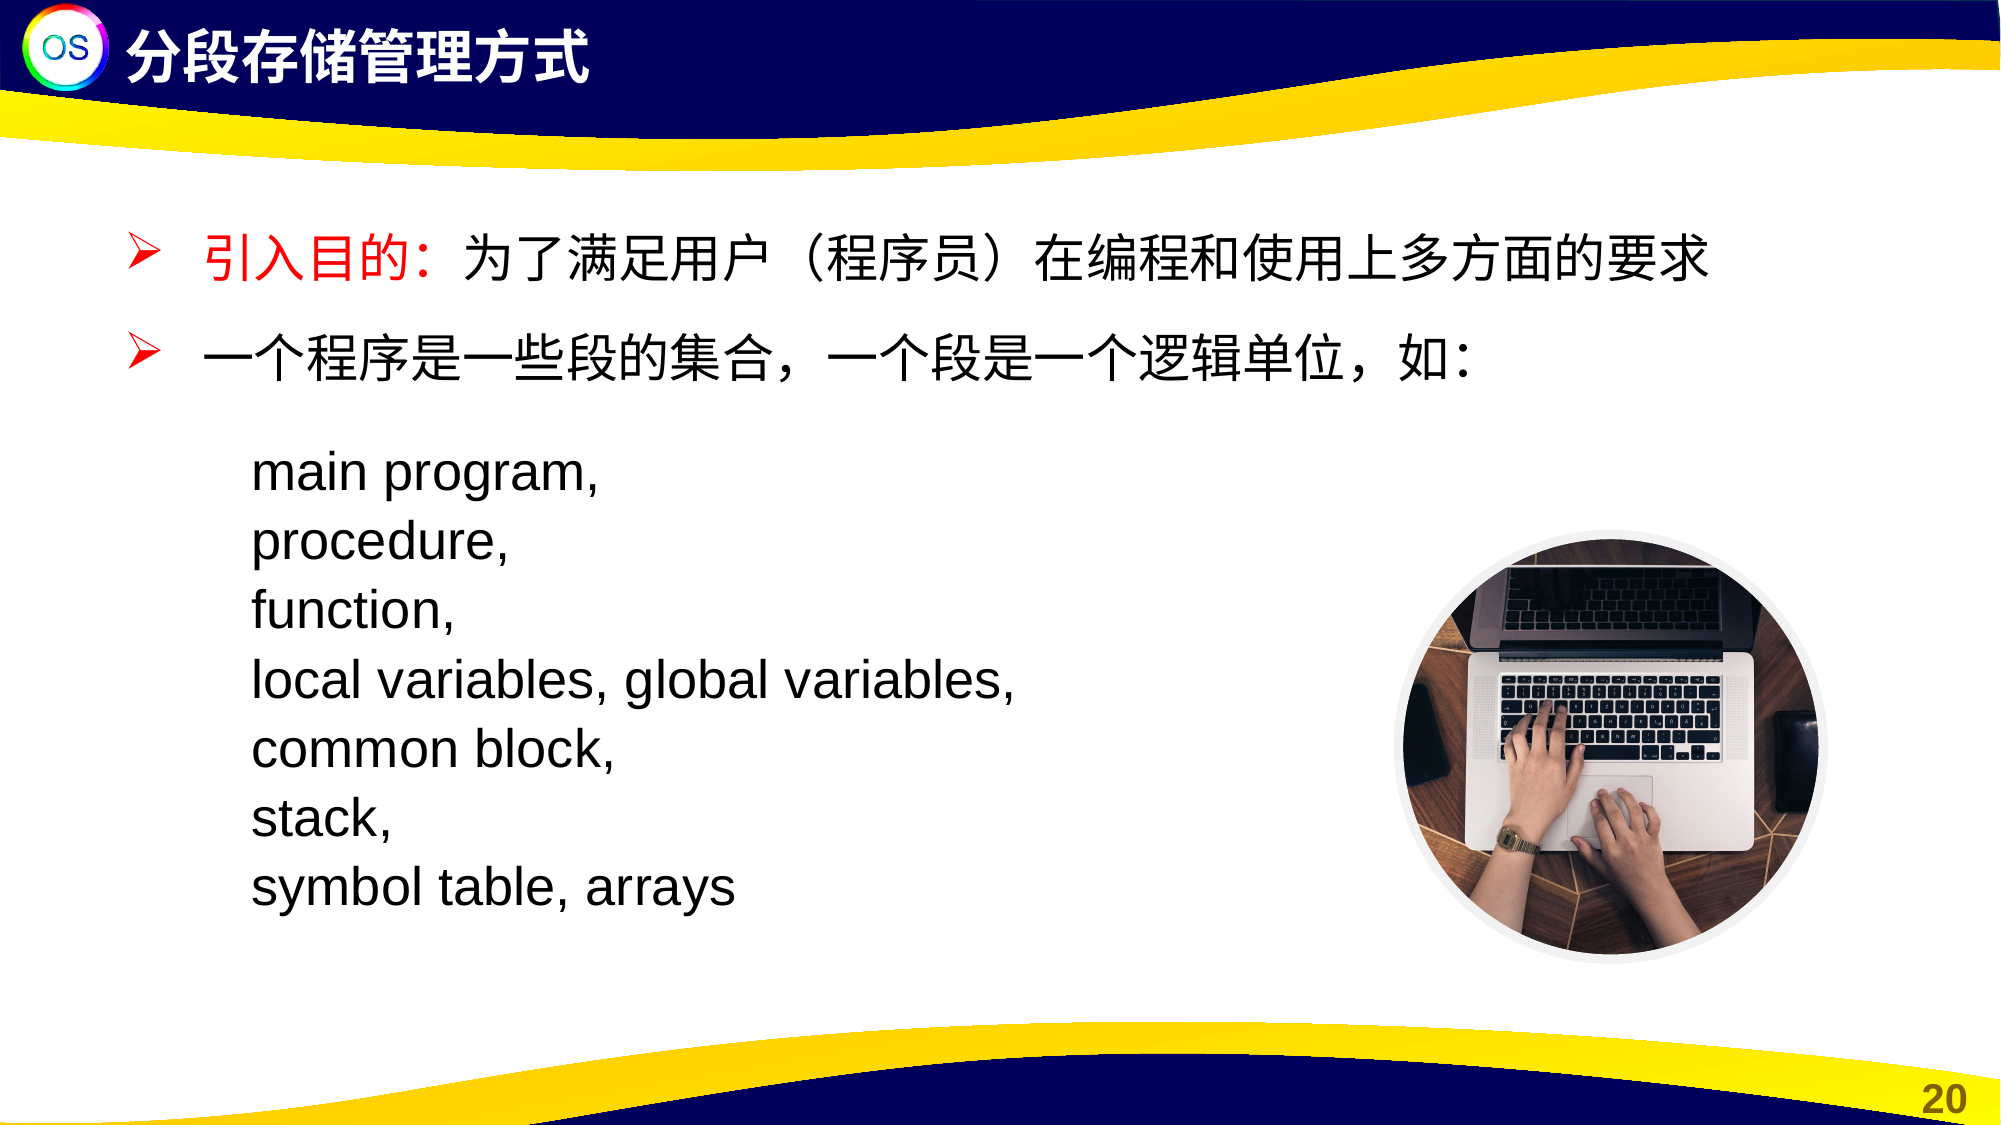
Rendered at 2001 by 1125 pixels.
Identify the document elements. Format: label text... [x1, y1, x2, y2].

text_box [1397, 533, 1825, 961]
text_box main program, procedure, function, local variables, global variables, common block, stack, symbol table, arrays [48, 436, 1526, 976]
picture [22, 3, 109, 91]
text_box 分段存储管理方式 [109, 12, 1263, 98]
text_box 引入目的：为了满足用户（程序员）在编程和使用上多方面的要求 一个程序是一些段的集合，一个段是一个逻辑单位，如： [109, 187, 1824, 402]
